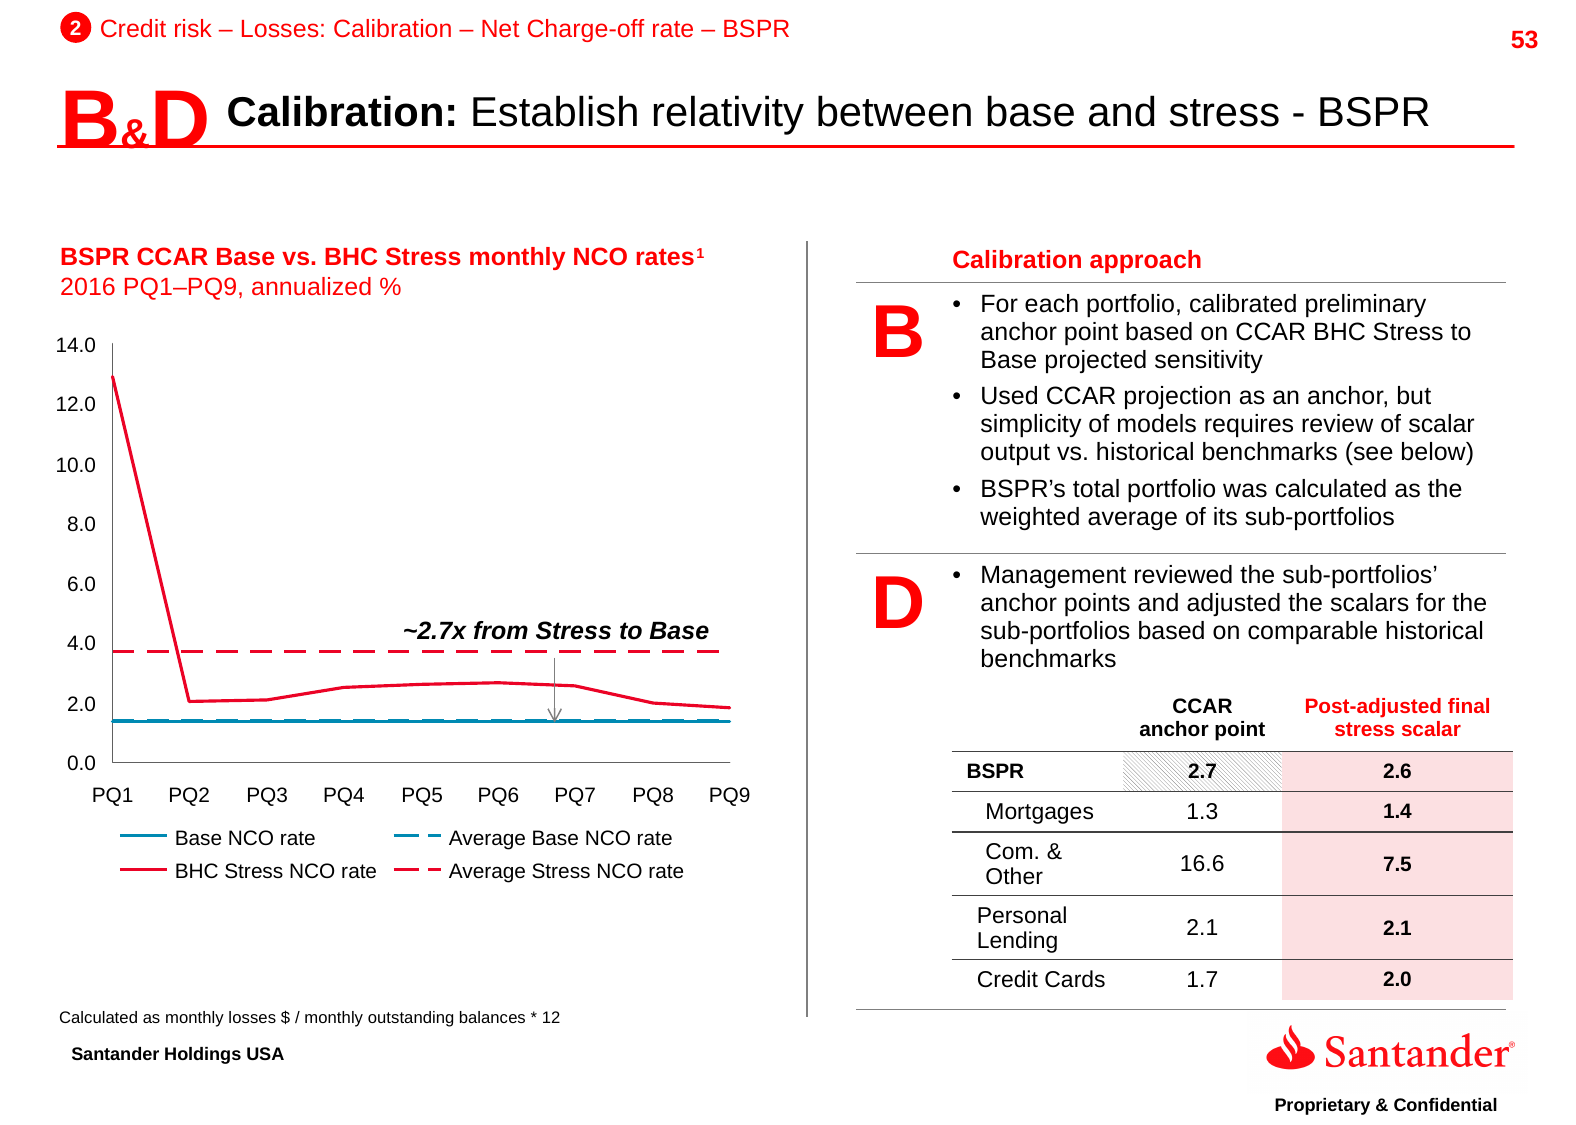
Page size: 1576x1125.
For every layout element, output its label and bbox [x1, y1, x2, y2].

text_box [322, 781, 366, 807]
table_header [952, 687, 1513, 751]
text_box [476, 781, 521, 807]
text_box [60, 240, 732, 301]
picture [1247, 1011, 1528, 1094]
text_box [245, 781, 289, 807]
table_cell [856, 283, 1506, 553]
text_box [400, 781, 444, 807]
table_cell [856, 554, 1513, 1009]
text_box [631, 781, 675, 807]
table_header [856, 244, 1506, 282]
text_box [448, 824, 673, 850]
text_box [167, 781, 211, 807]
text_box [448, 857, 684, 883]
text_box [708, 781, 752, 807]
text_box [174, 857, 377, 883]
text_box [553, 781, 597, 807]
text_box [59, 1006, 562, 1027]
text_box [60, 11, 795, 44]
text_box [45, 57, 226, 173]
list [226, 74, 1479, 146]
text_box [90, 781, 135, 807]
text_box [174, 824, 316, 850]
text_box [55, 324, 746, 779]
